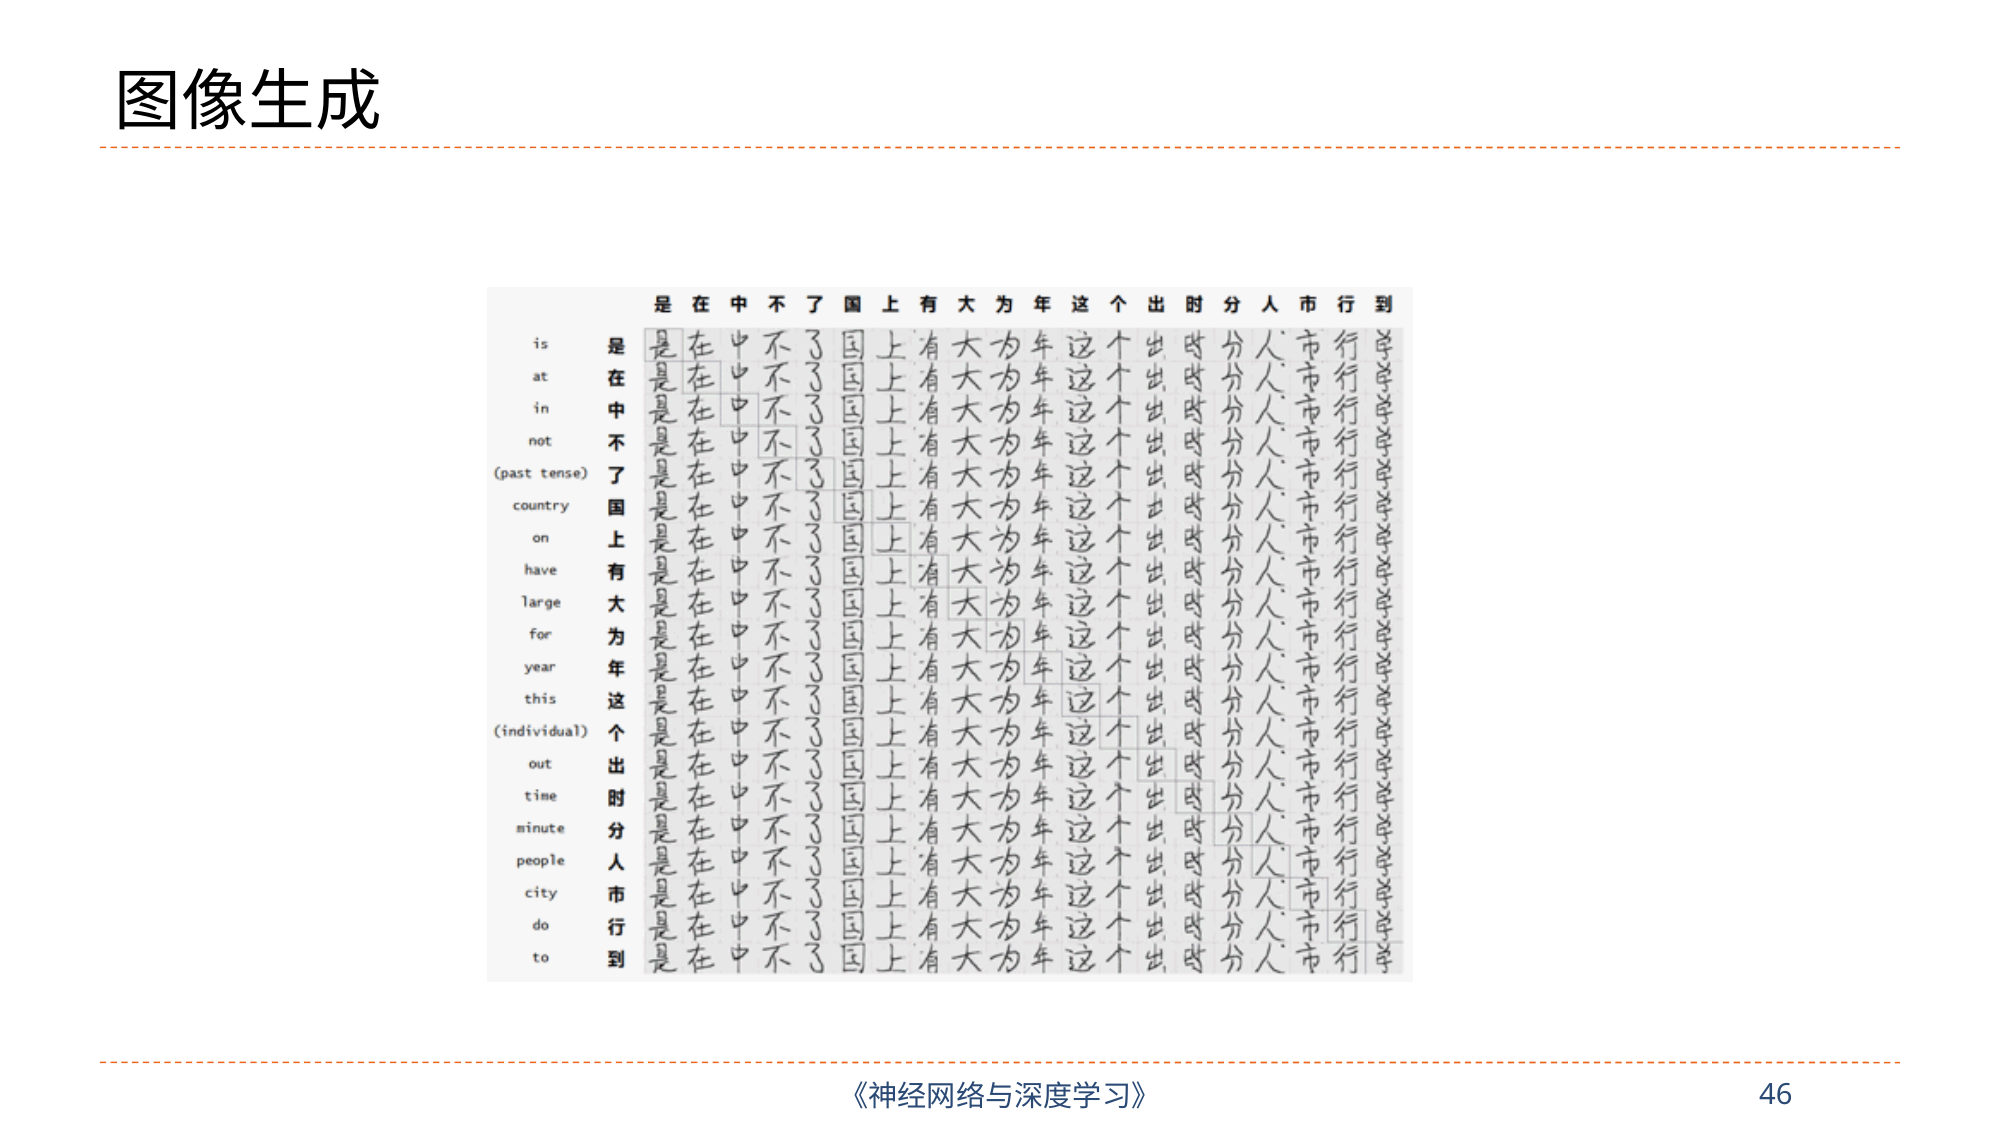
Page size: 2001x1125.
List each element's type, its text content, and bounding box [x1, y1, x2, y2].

title 图像生成 [99, 24, 1900, 146]
picture [487, 287, 1413, 982]
